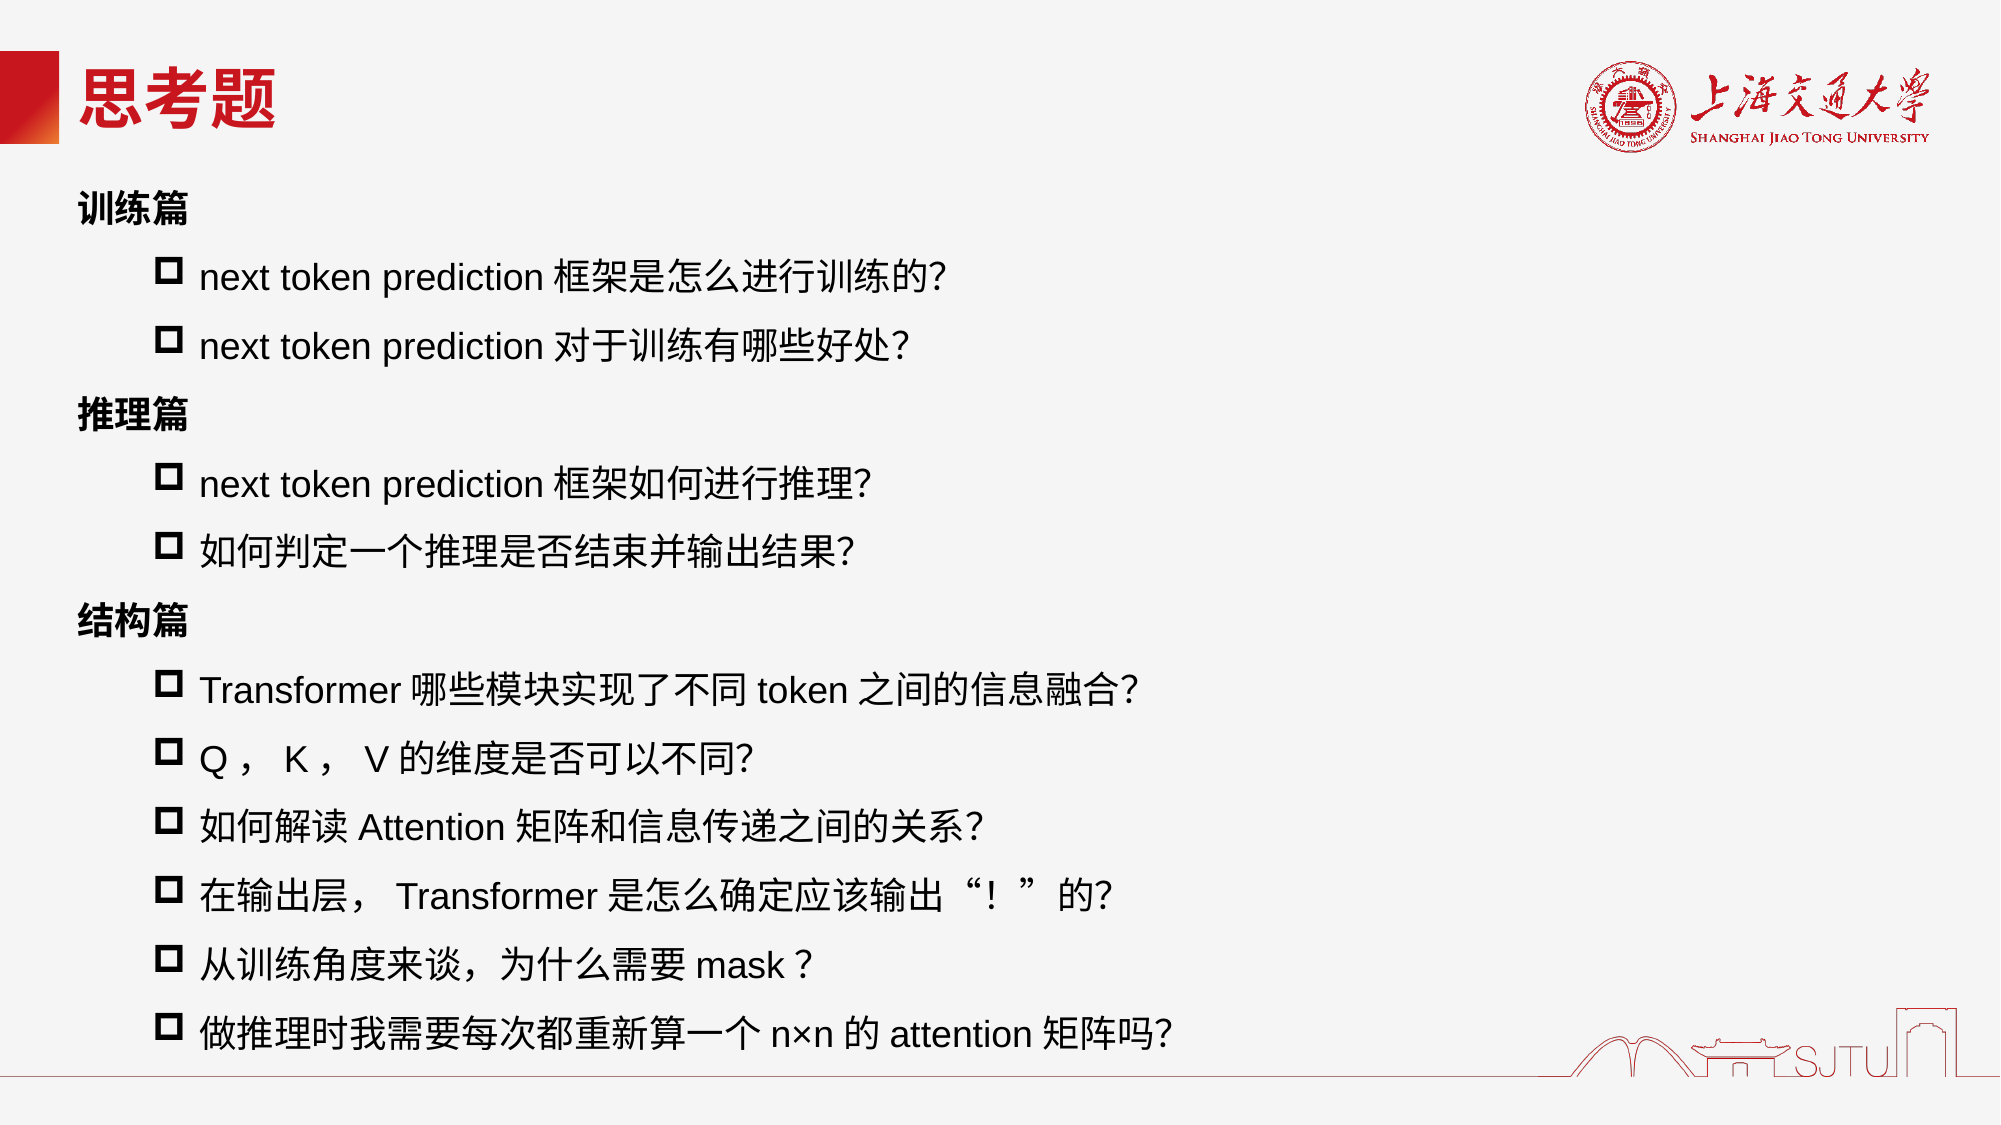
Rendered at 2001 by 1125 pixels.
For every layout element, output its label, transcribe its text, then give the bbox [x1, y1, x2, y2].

picture [1567, 43, 1946, 168]
picture [0, 1008, 2000, 1077]
text_box 训练篇 next token prediction框架是怎么进行训练的？ next token prediction对于训练有哪些好处？ 推理篇 next token prediction框架如何进行推理？ 如何判定一个推理是否结束并输出结果？ 结构篇 Transformer哪些模块实现了不同token之间的信息融合？ Q，K，V的维度是否可以不同？ 如何解读Attention矩阵和信息传递之间的关系？ 在输出层，Transformer是怎么确定应该输出“！”的？ 从训练角度来谈，为什么需要mask？ 做推理时我需要每次都重新算一个n×n的attention矩阵吗？ [62, 166, 1880, 1062]
title 思考题 [62, 43, 682, 152]
